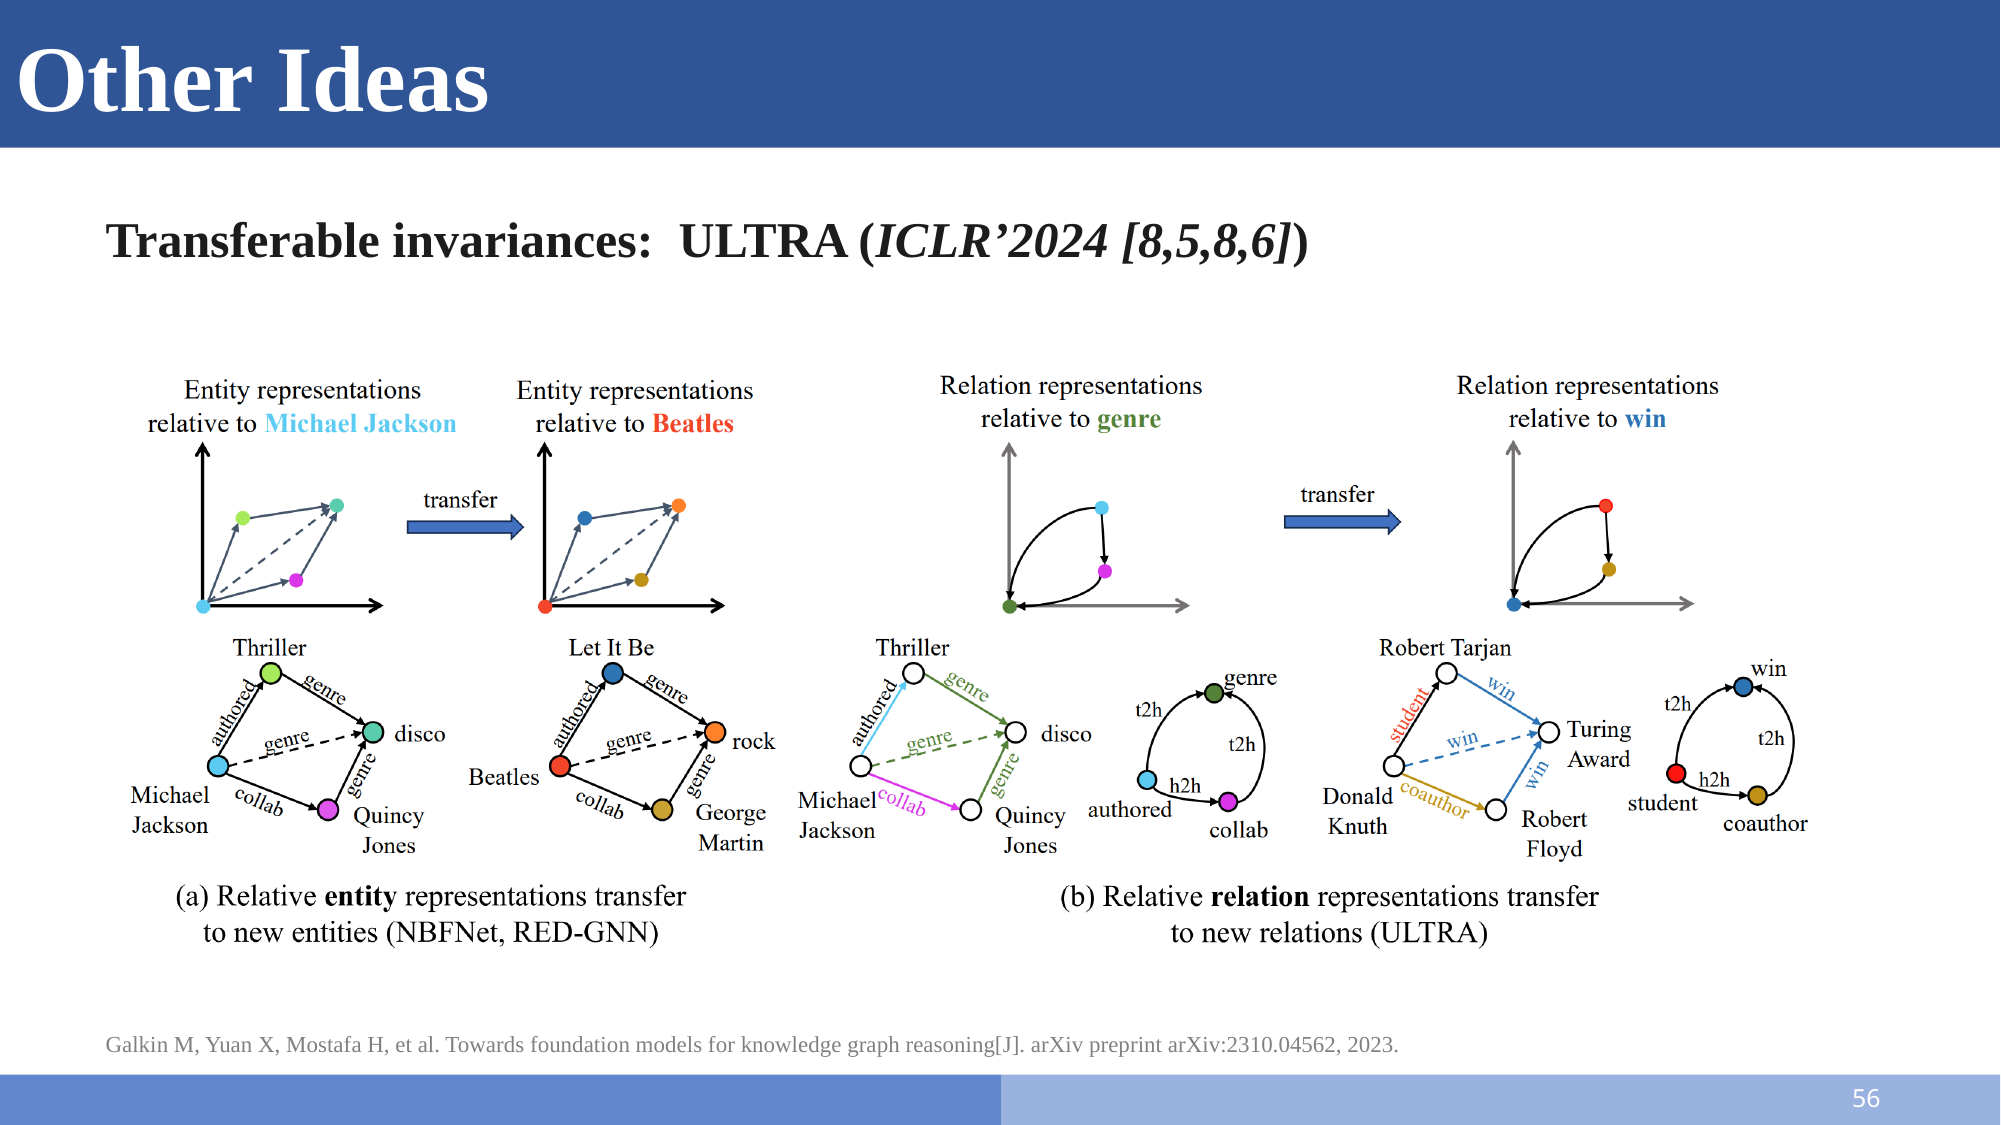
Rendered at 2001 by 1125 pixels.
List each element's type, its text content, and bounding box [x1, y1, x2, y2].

text_box Transferable invariances: ULTRA (ICLR’2024 [8,5,8,6]) [90, 200, 1437, 275]
slide_number 56 [1775, 1077, 1881, 1123]
title Other Ideas [0, 0, 2000, 148]
picture [117, 355, 1828, 969]
text_box Galkin M, Yuan X, Mostafa H, et al. Towards foundation models for knowledge graph reasoning[J]. arXiv preprint arXiv:2310.04562, 2023. [90, 1022, 2000, 1065]
